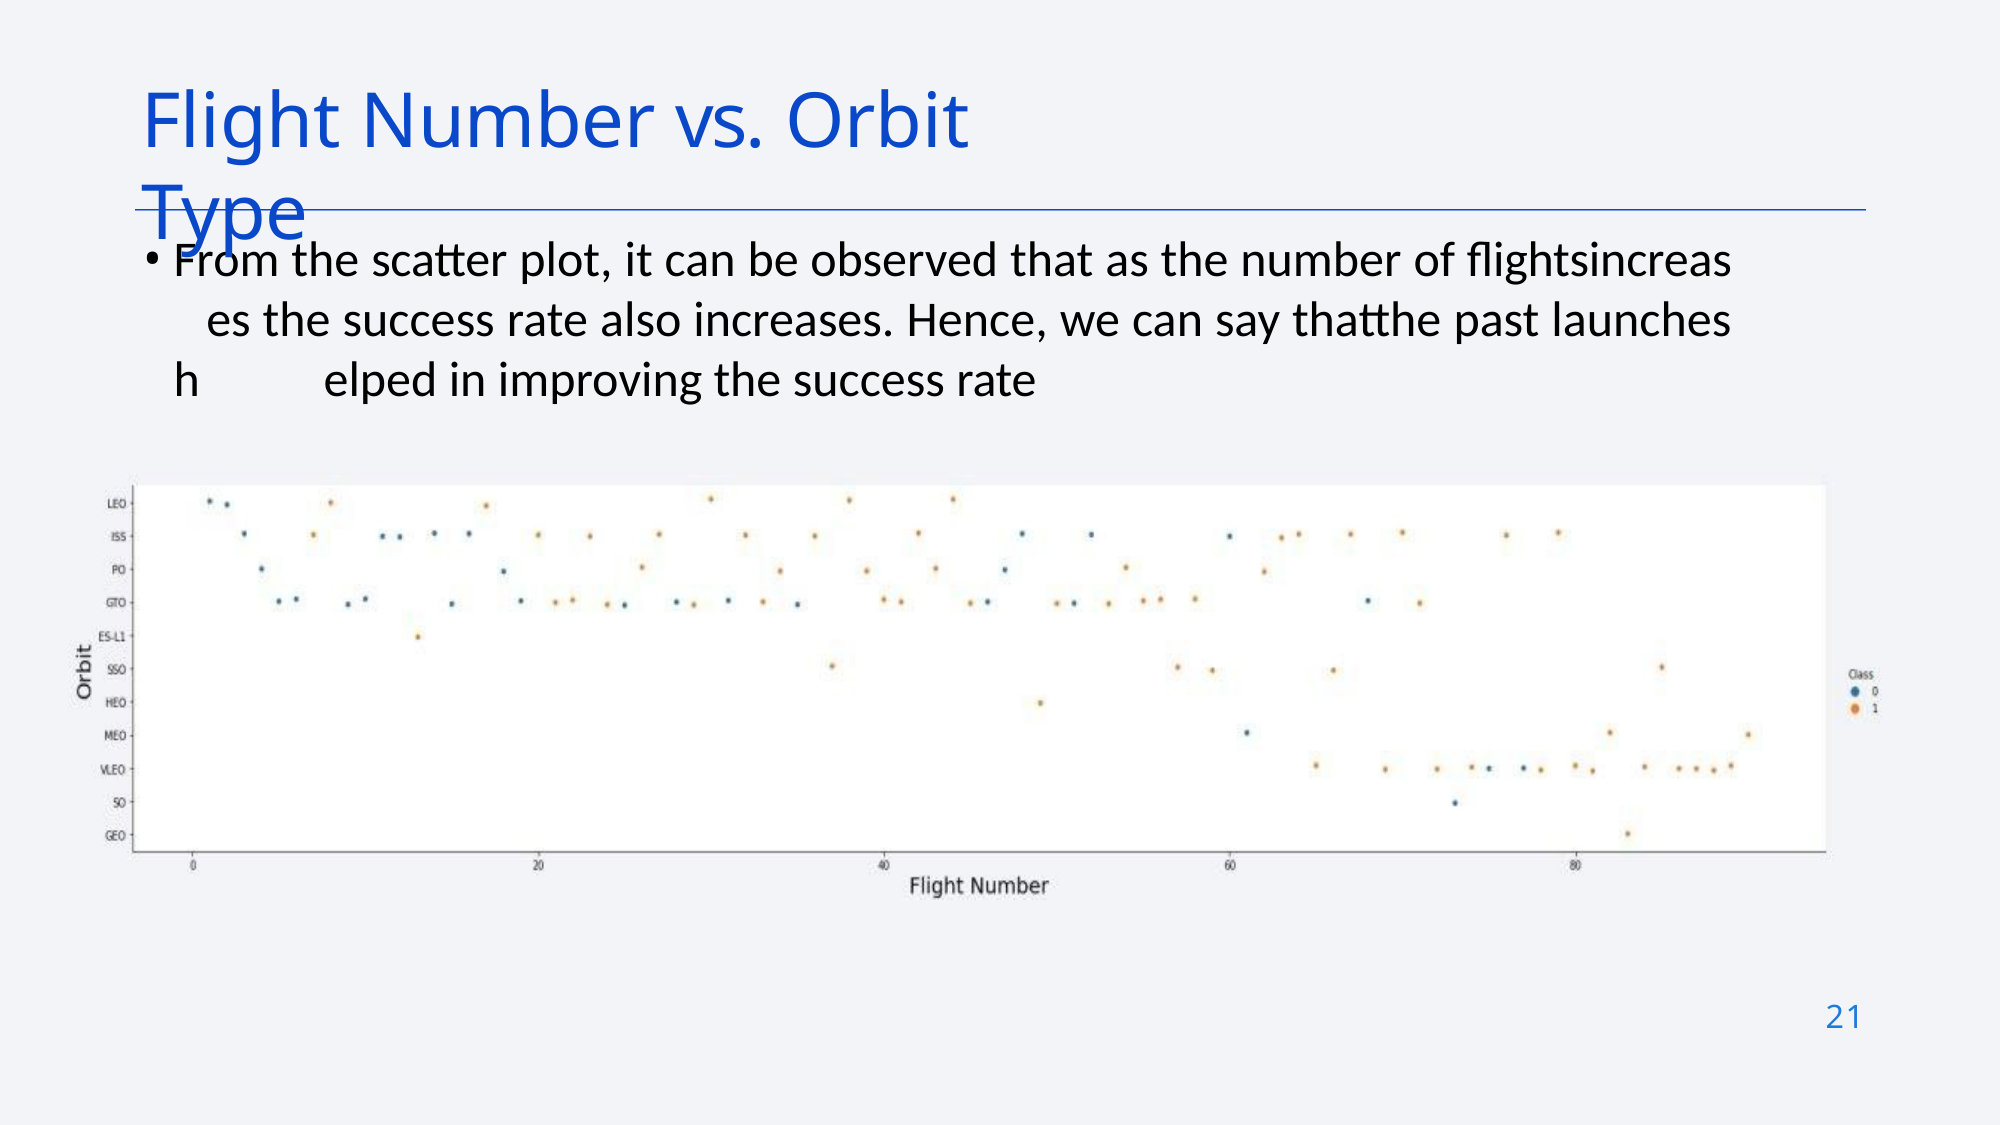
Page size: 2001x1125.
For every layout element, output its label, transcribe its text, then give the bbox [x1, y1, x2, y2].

picture [0, 0, 2000, 1125]
text_box From the scatter plot, it can be observed that as the number of flightsincreas es the success rate also increases. Hence, we can say thatthe past launches h elped in improving the success rate [141, 224, 1733, 407]
title Flight Number vs. Orbit Type [139, 69, 1092, 260]
slide_number 18 [1819, 1007, 1875, 1125]
